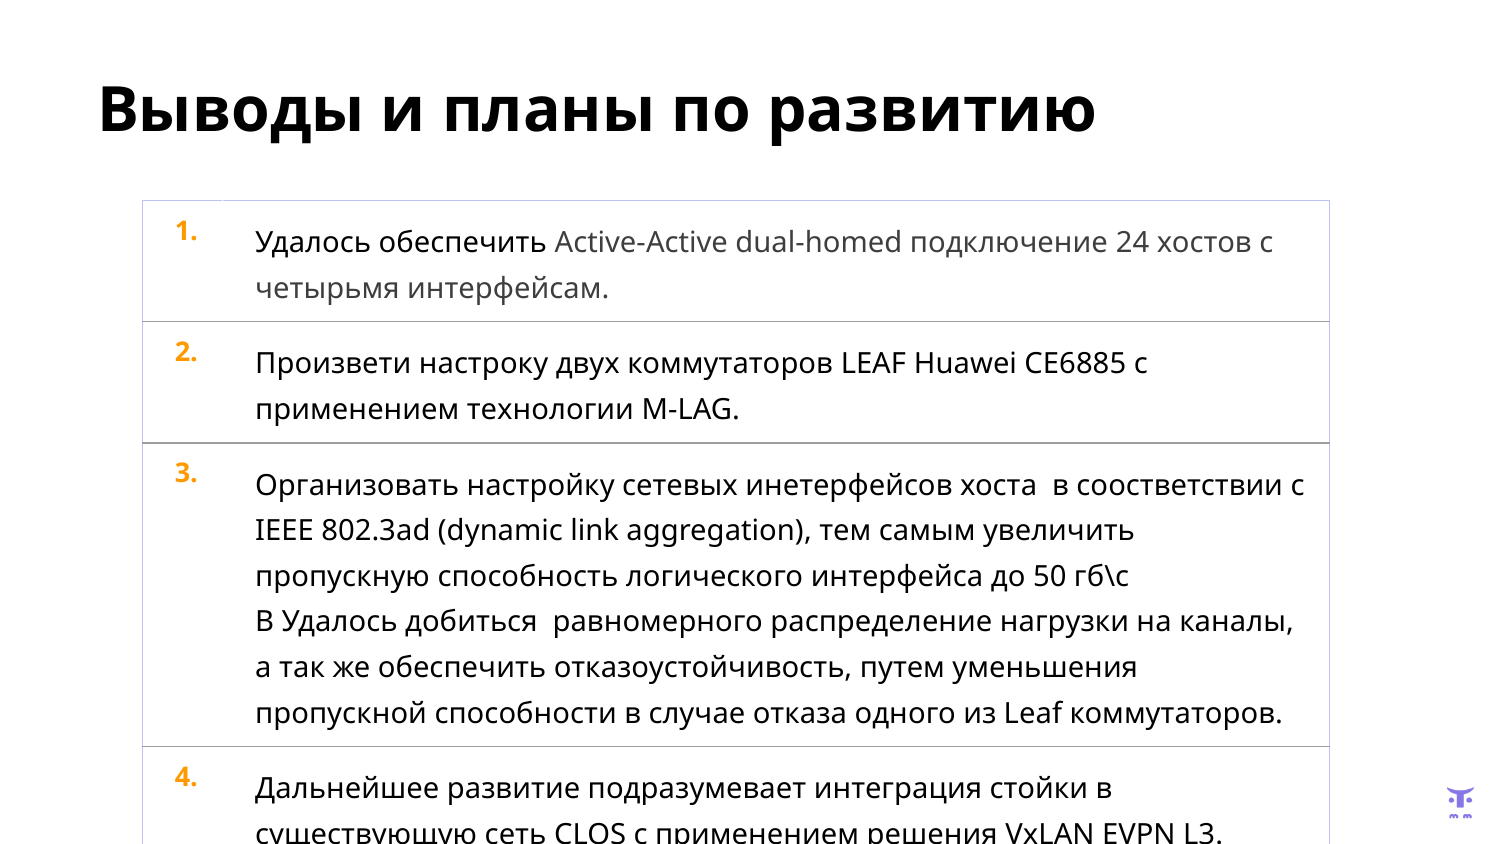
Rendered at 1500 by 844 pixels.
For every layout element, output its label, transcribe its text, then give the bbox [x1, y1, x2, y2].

table_cell Организовать настройку сетевых инетерфейсов хоста в соостветствии с IEEE 802.3ad (dynamic link aggregation), тем самым увеличить пропускную способность логического интерфейса до 50 гб\с В Удалось добиться равномерного распределение нагрузки на каналы, а так же обеспечить отказоустойчивость, путем уменьшения пропускной способности в случае отказа одного из Leaf коммутаторов. [223, 444, 1329, 746]
table_header 1. [143, 201, 222, 321]
table_cell 4. [143, 747, 222, 844]
title Выводы и планы по развитию [82, 54, 1480, 234]
table_cell Произвети настроку двух коммутаторов LEAF Huawei CE6885 с применением технологии M-LAG. [223, 322, 1329, 442]
table_header Удалось обеспечить Active-Active dual-homed подключение 24 хостов c четырьмя интерфейсам. [223, 201, 1329, 321]
picture [0, 0, 1500, 844]
table_cell 2. [143, 322, 222, 442]
table_cell Дальнейшее развитие подразумевает интеграция стойки в существующую сеть CLOS с применением решения VxLAN EVPN L3. [223, 747, 1329, 844]
table_cell 3. [143, 444, 222, 746]
